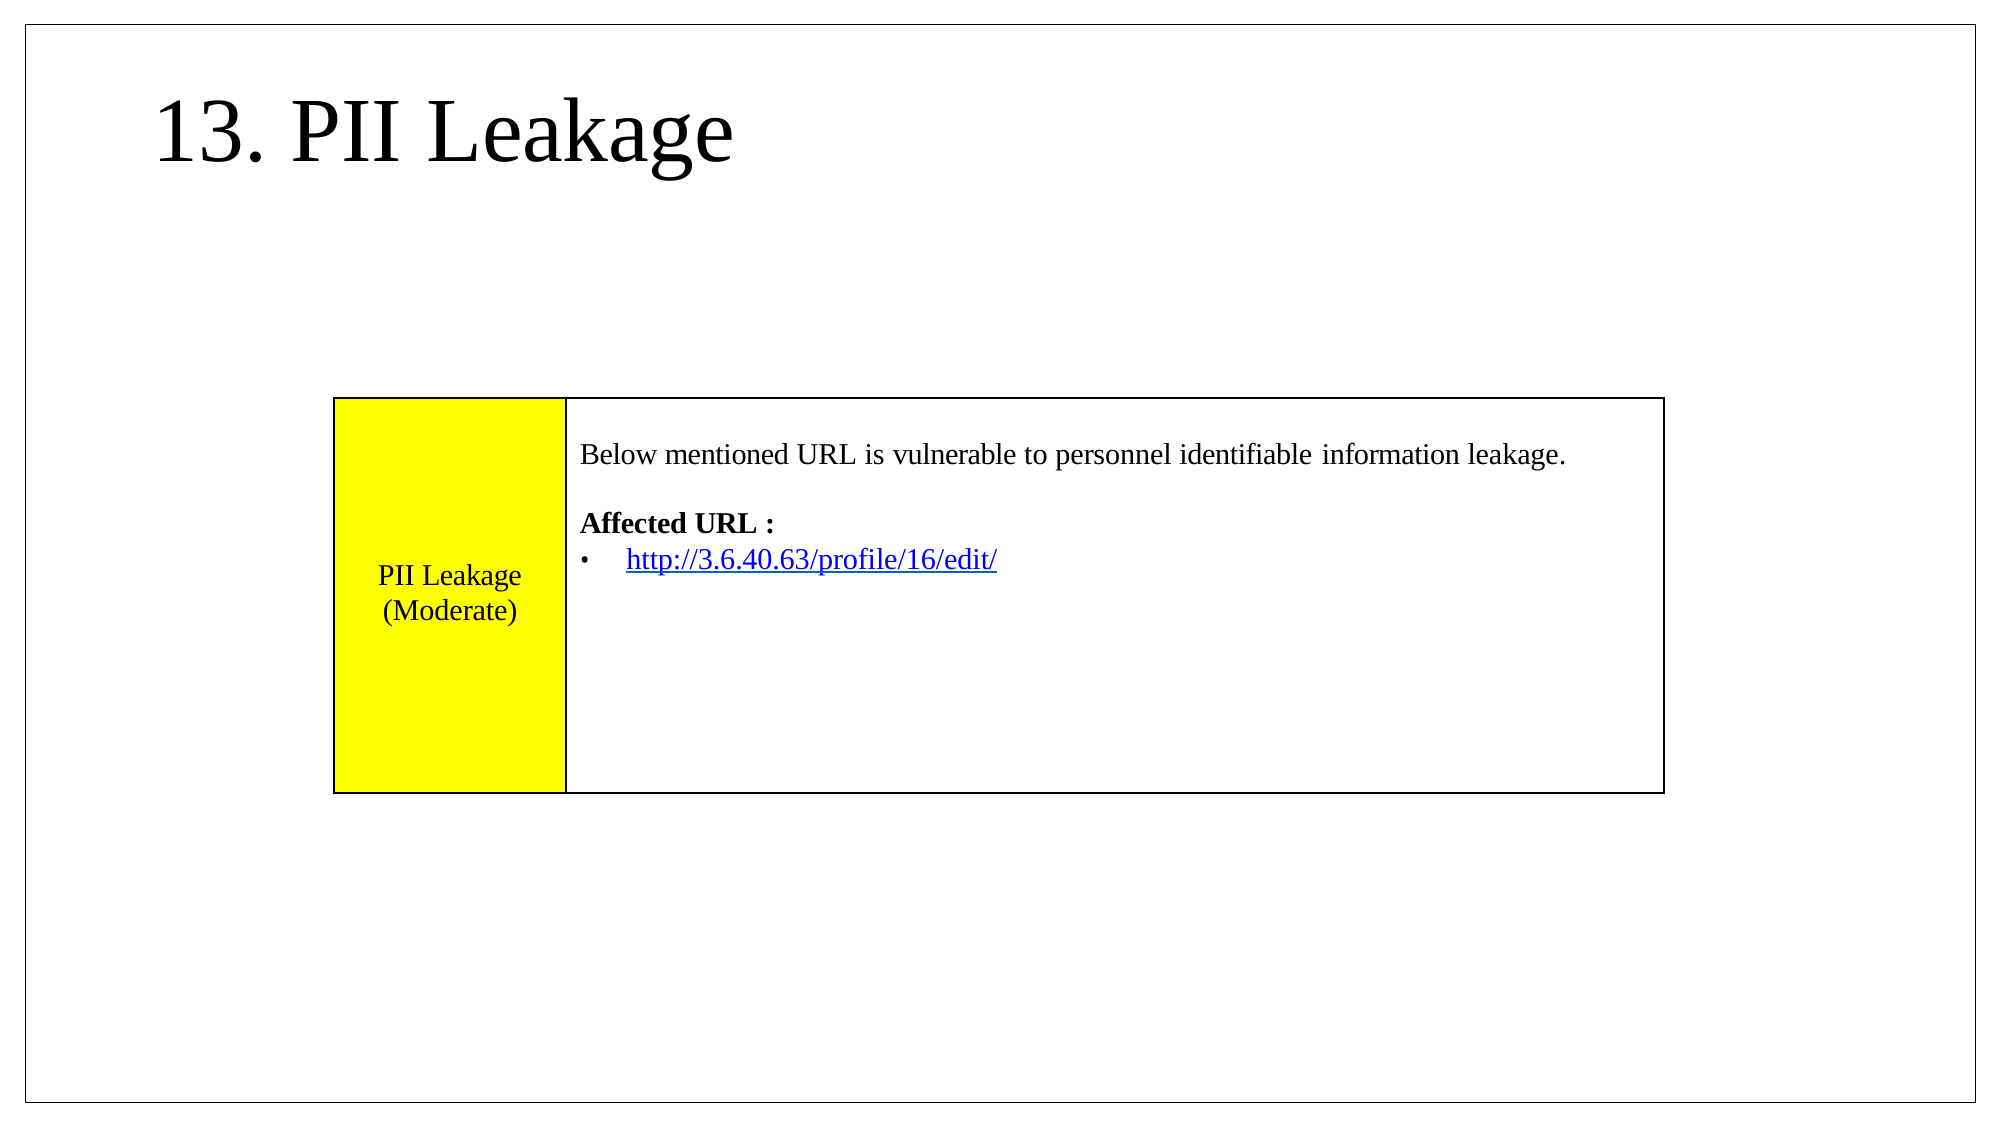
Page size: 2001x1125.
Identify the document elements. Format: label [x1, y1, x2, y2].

text_box [25, 24, 1976, 1103]
